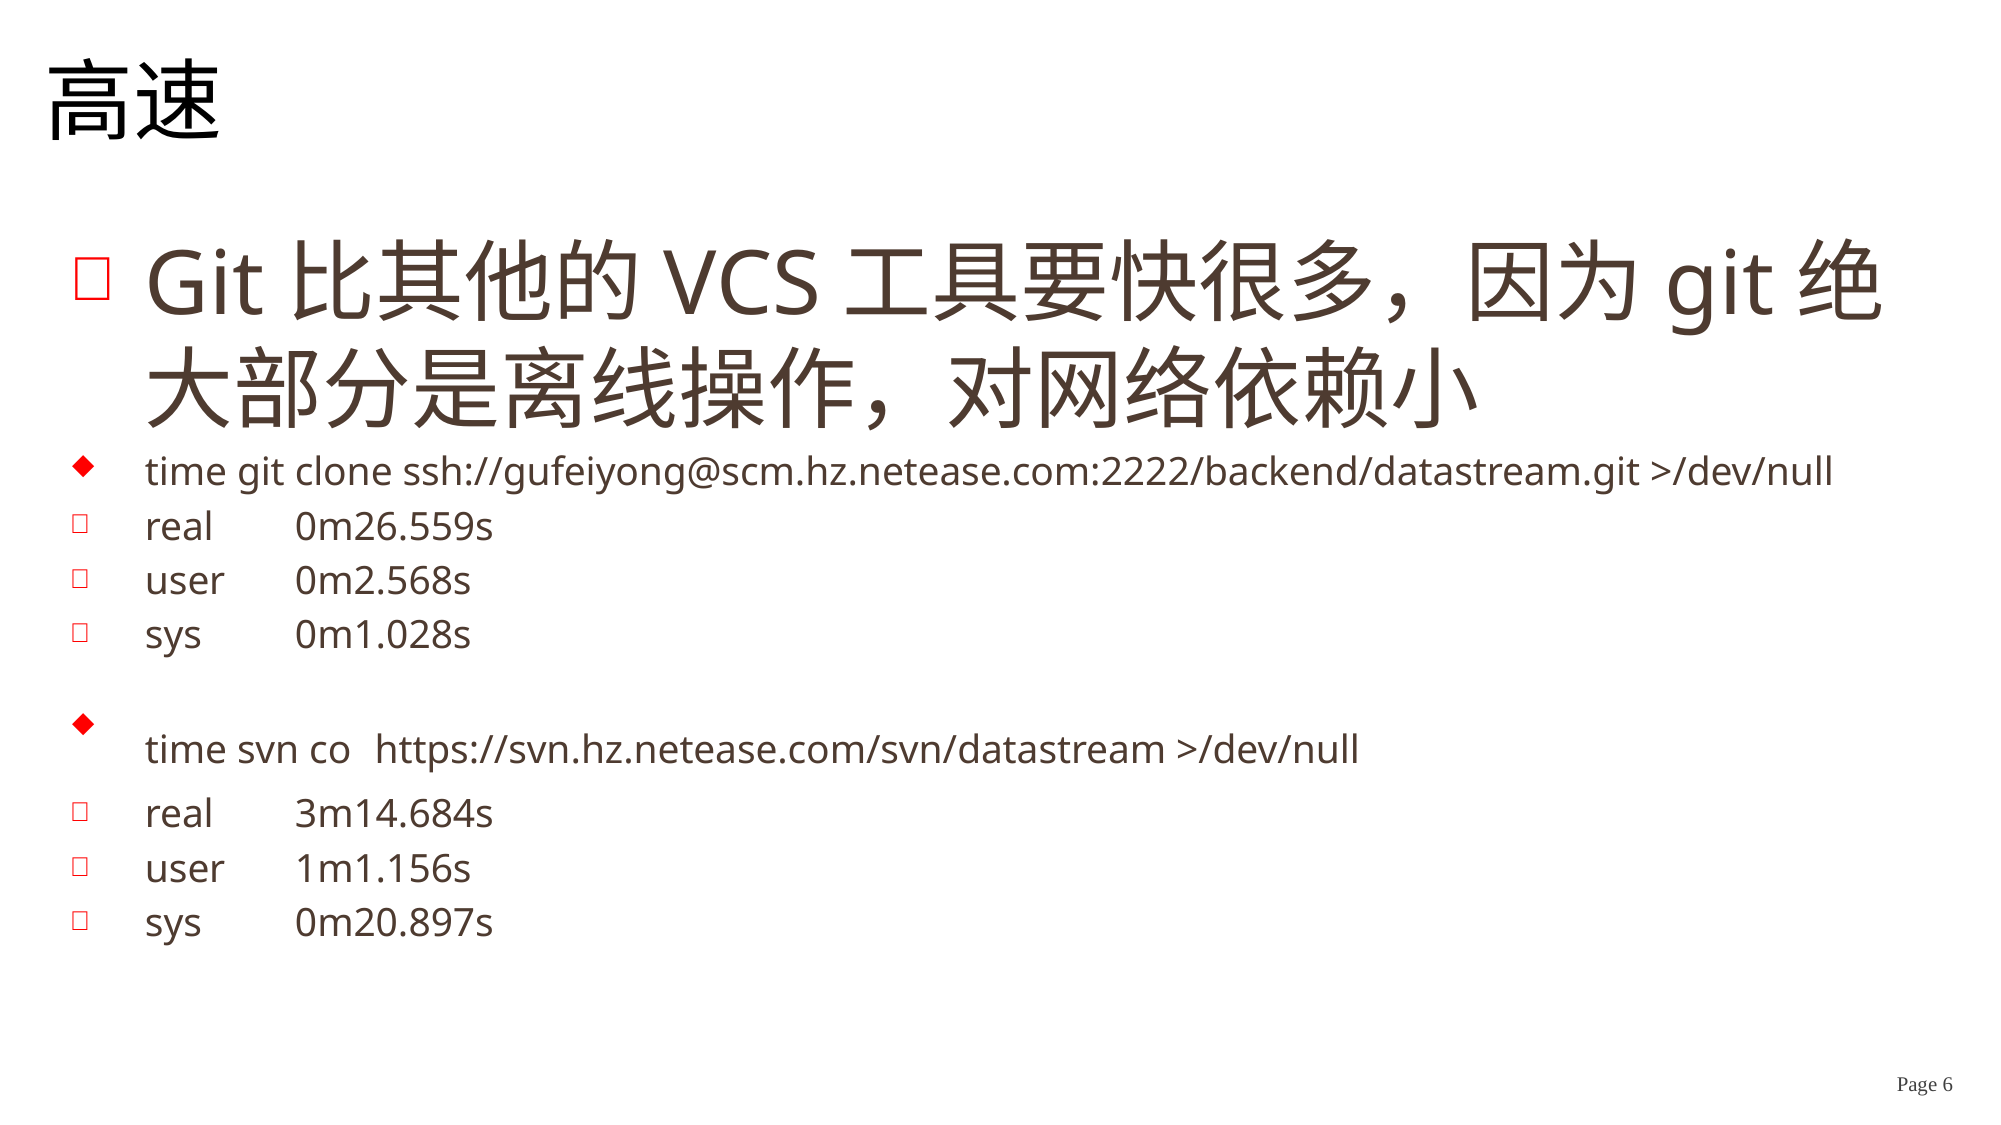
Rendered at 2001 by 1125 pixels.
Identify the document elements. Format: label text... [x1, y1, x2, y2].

title 高速 [0, 44, 2000, 166]
text_box Git比其他的VCS工具要快很多，因为git绝大部分是离线操作，对网络依赖小 time git clone ssh://gufeiyong@scm.hz.netease.com:2222/backend/datastream.git >/dev/null real 0m26.559s user 0m2.568s sys 0m1.028s time svn co https://svn.hz.netease.com/svn/datastream >/dev/null real 3m14.684s user 1m1.156s sys 0m20.897s [50, 215, 1950, 1125]
